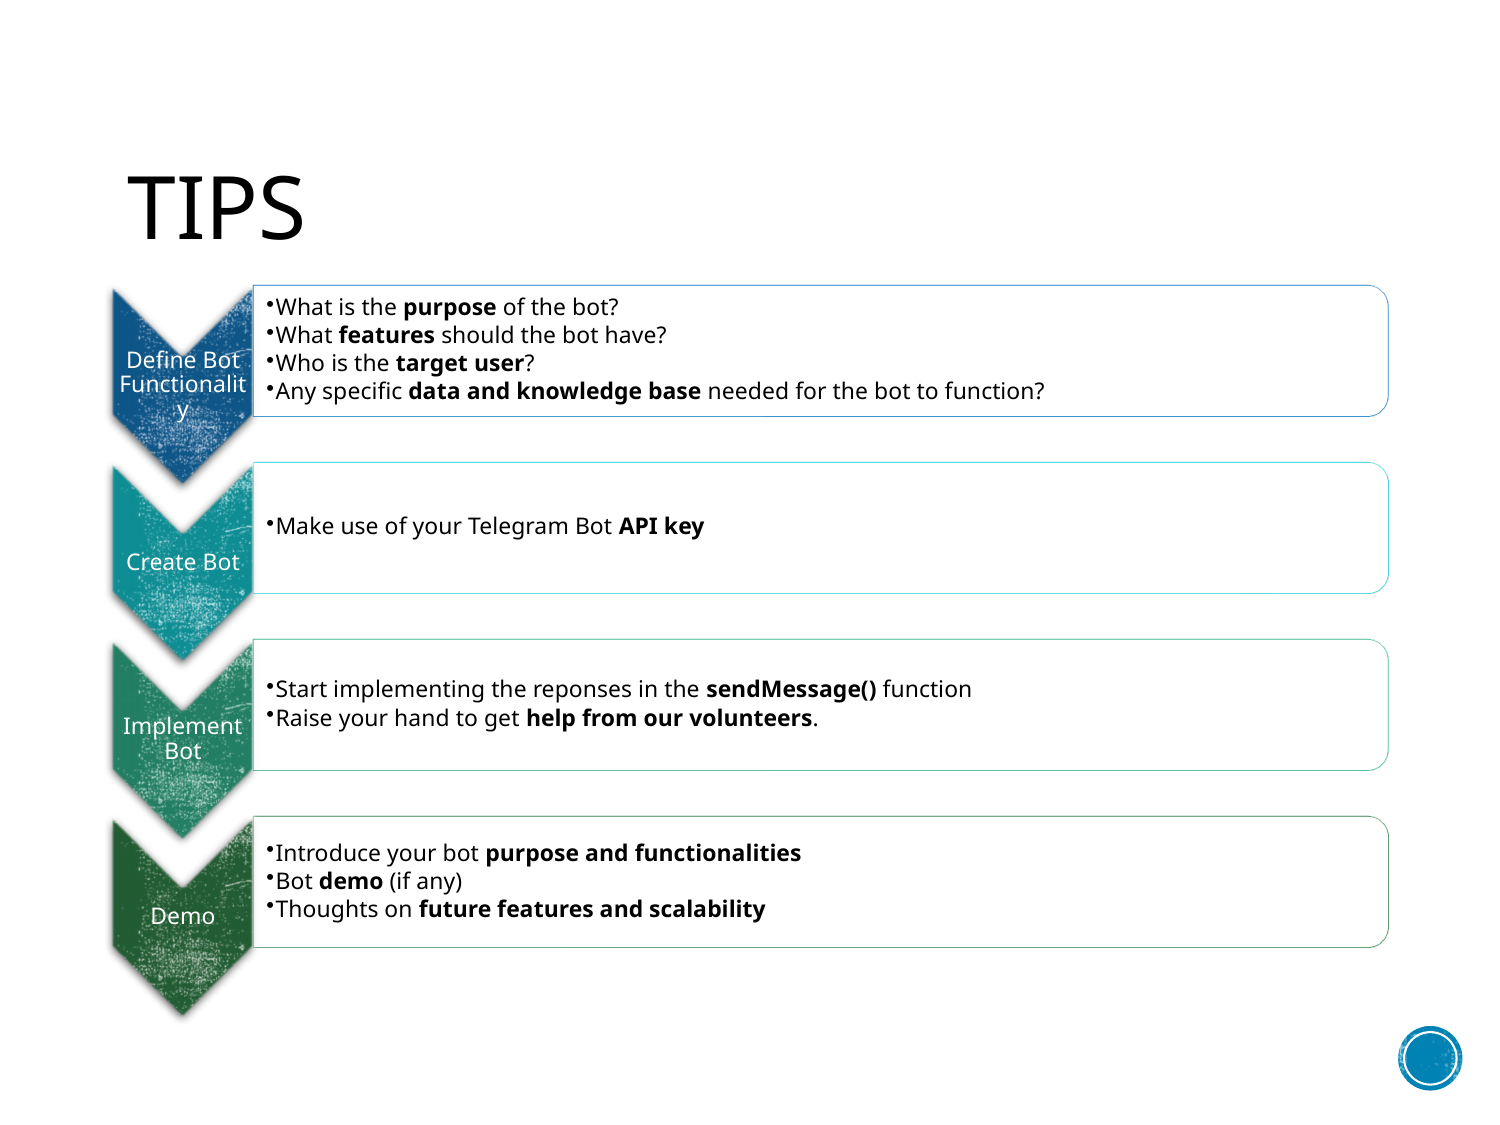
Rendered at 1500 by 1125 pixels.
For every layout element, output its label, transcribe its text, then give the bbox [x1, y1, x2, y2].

title Tips [112, 79, 1388, 287]
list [112, 284, 1386, 1015]
